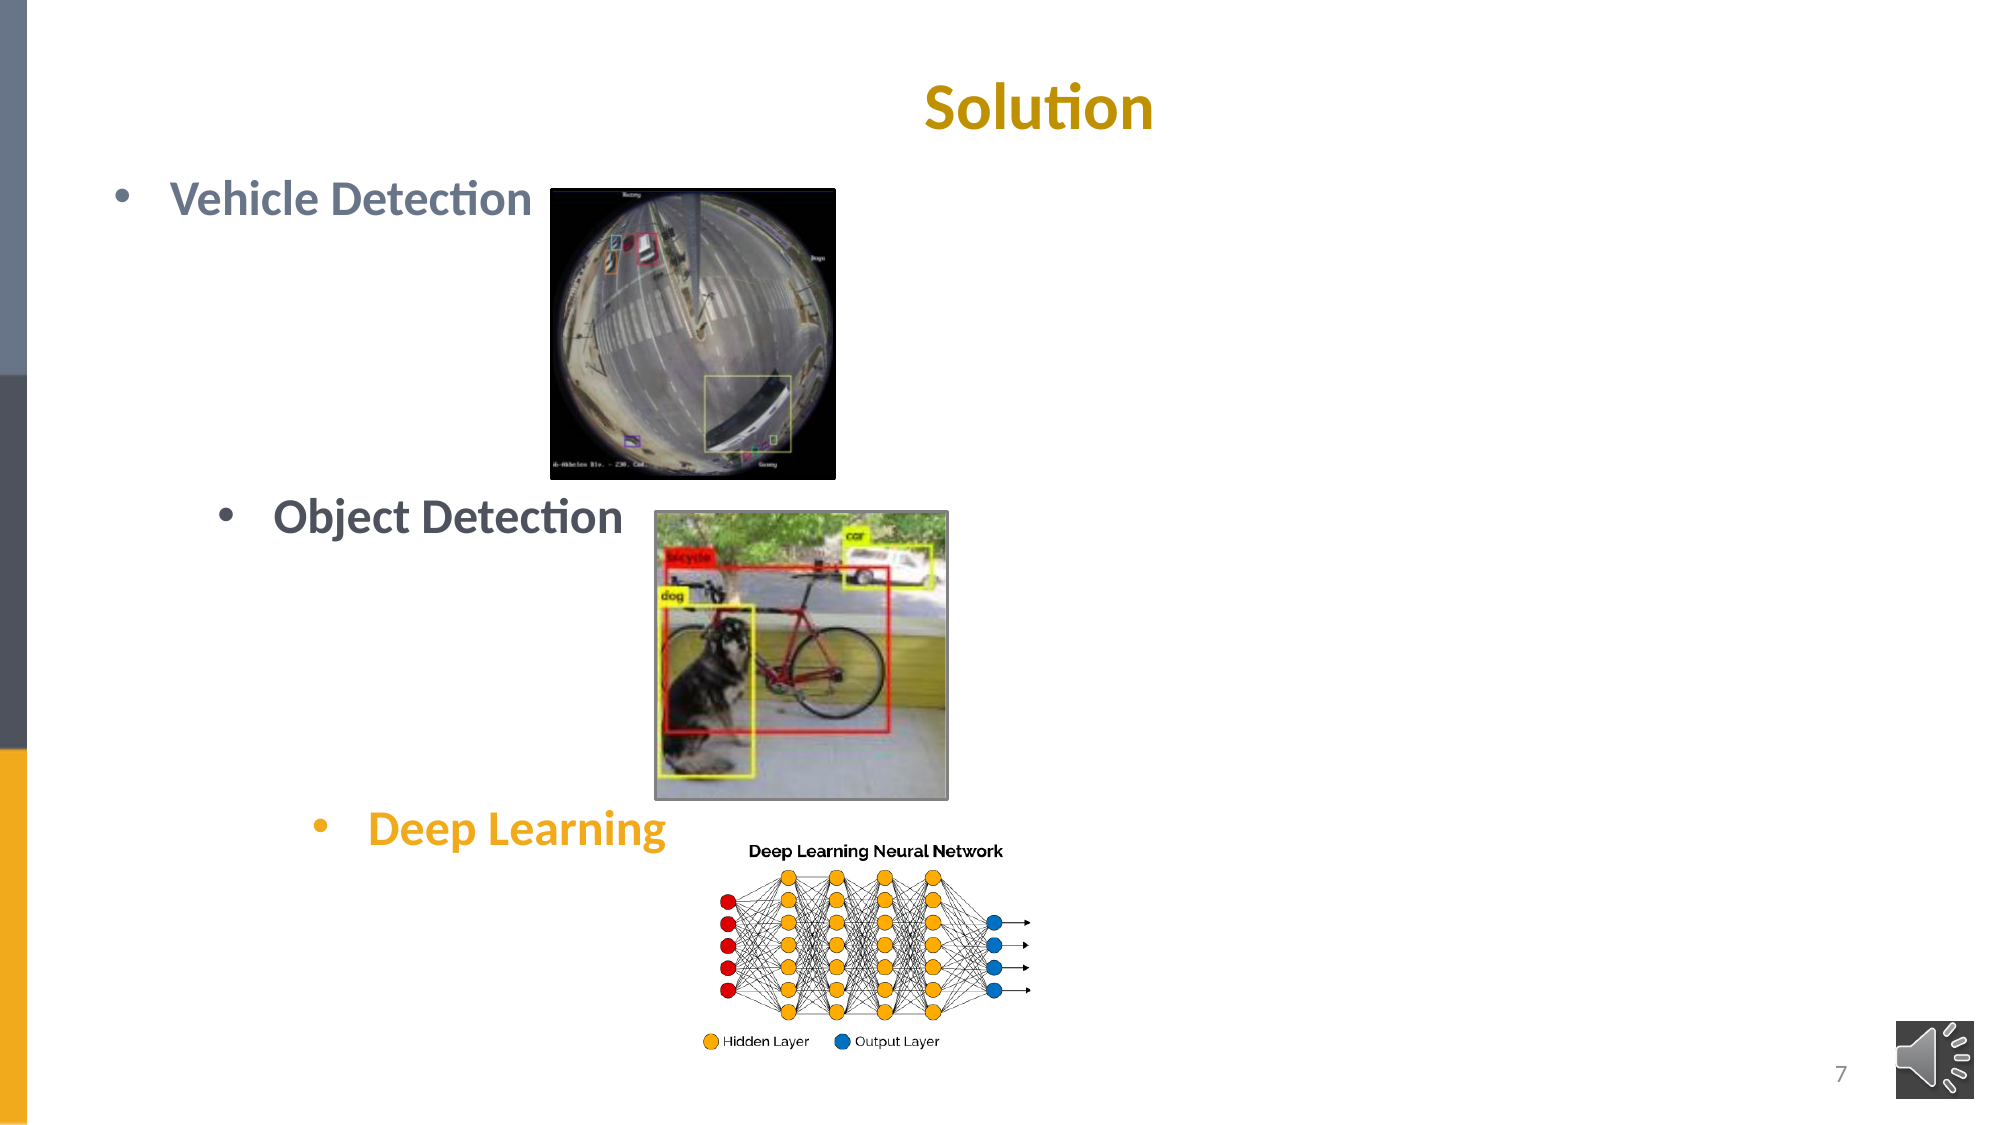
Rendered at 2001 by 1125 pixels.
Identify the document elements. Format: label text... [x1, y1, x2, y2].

picture [0, 0, 27, 1125]
picture [552, 190, 833, 477]
picture [1894, 1019, 1975, 1100]
text_box Solution [643, 54, 1436, 151]
picture [656, 512, 946, 799]
picture [692, 841, 1031, 1050]
text_box Vehicle Detection [98, 157, 1863, 233]
text_box Object Detection [202, 476, 1967, 552]
slide_number 7 [1412, 1042, 1863, 1103]
text_box Deep Learning [296, 787, 2000, 863]
